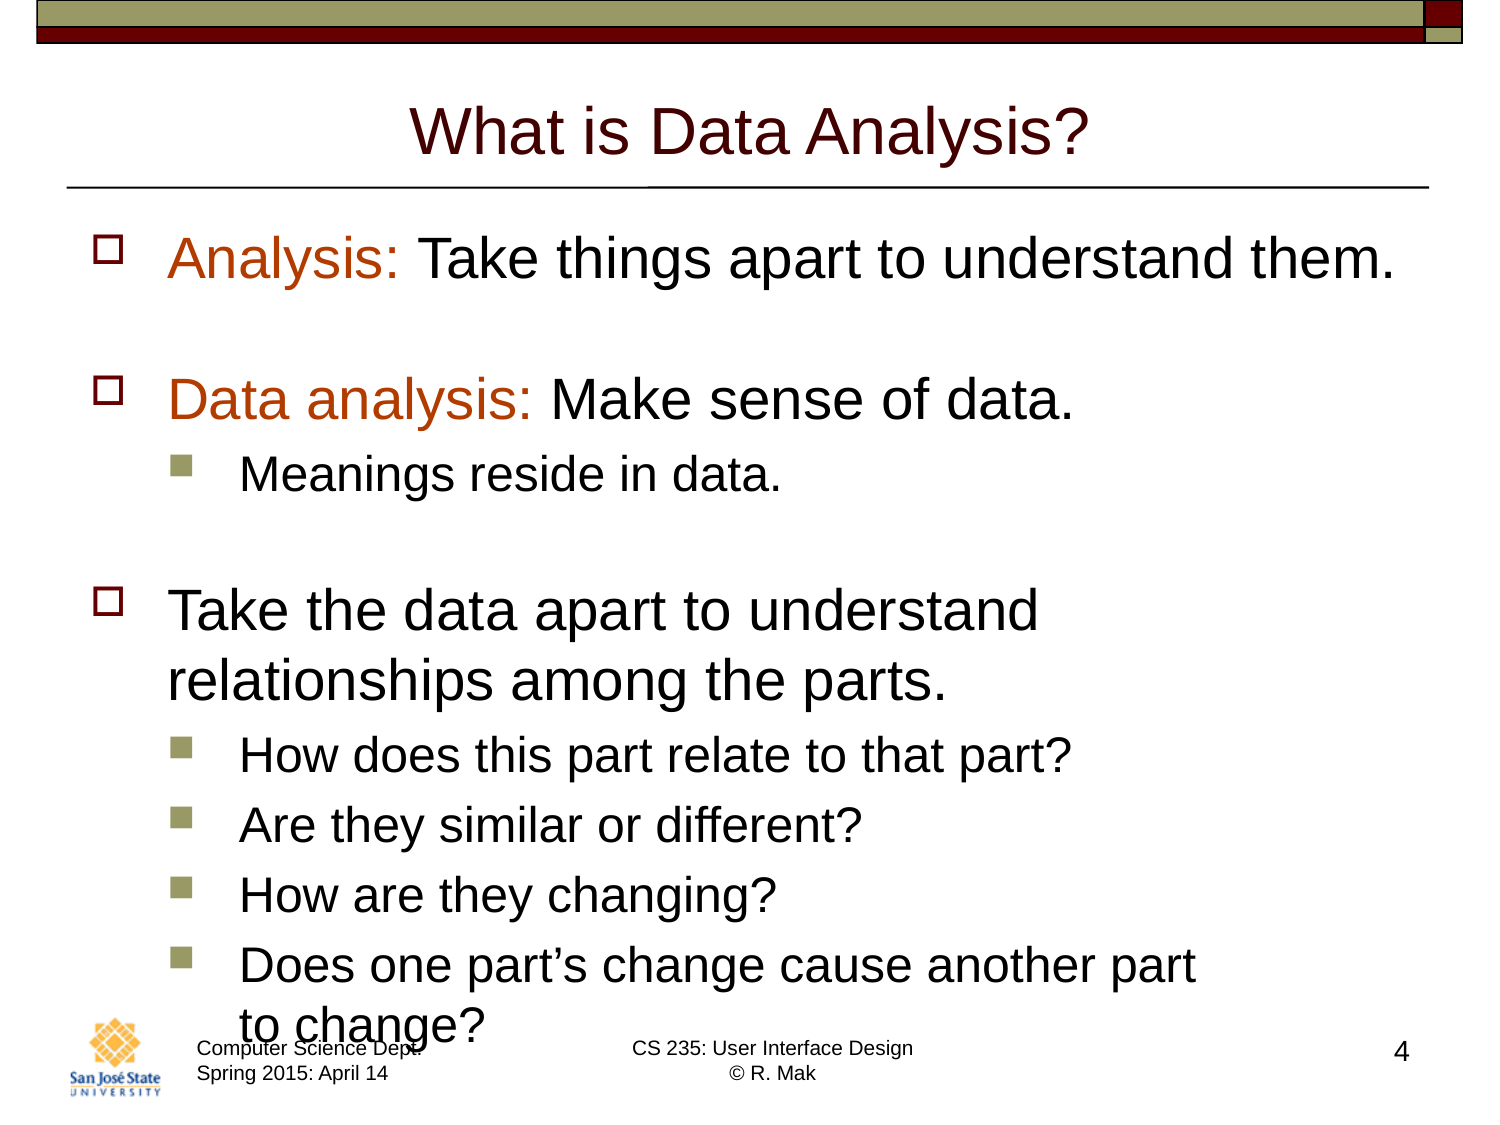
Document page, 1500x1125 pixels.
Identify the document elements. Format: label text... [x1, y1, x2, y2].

list Analysis: Take things apart to understand them. Data analysis: Make sense of data. Meanings reside in data. Take the data apart to understand relationships among the parts. How does this part relate to that part? Are they similar or different? How are they changing? Does one part’s change cause another part to change? [75, 212, 1425, 1028]
picture [60, 1012, 166, 1112]
slide_number 4 [1112, 1025, 1425, 1100]
title What is Data Analysis? [75, 67, 1425, 175]
